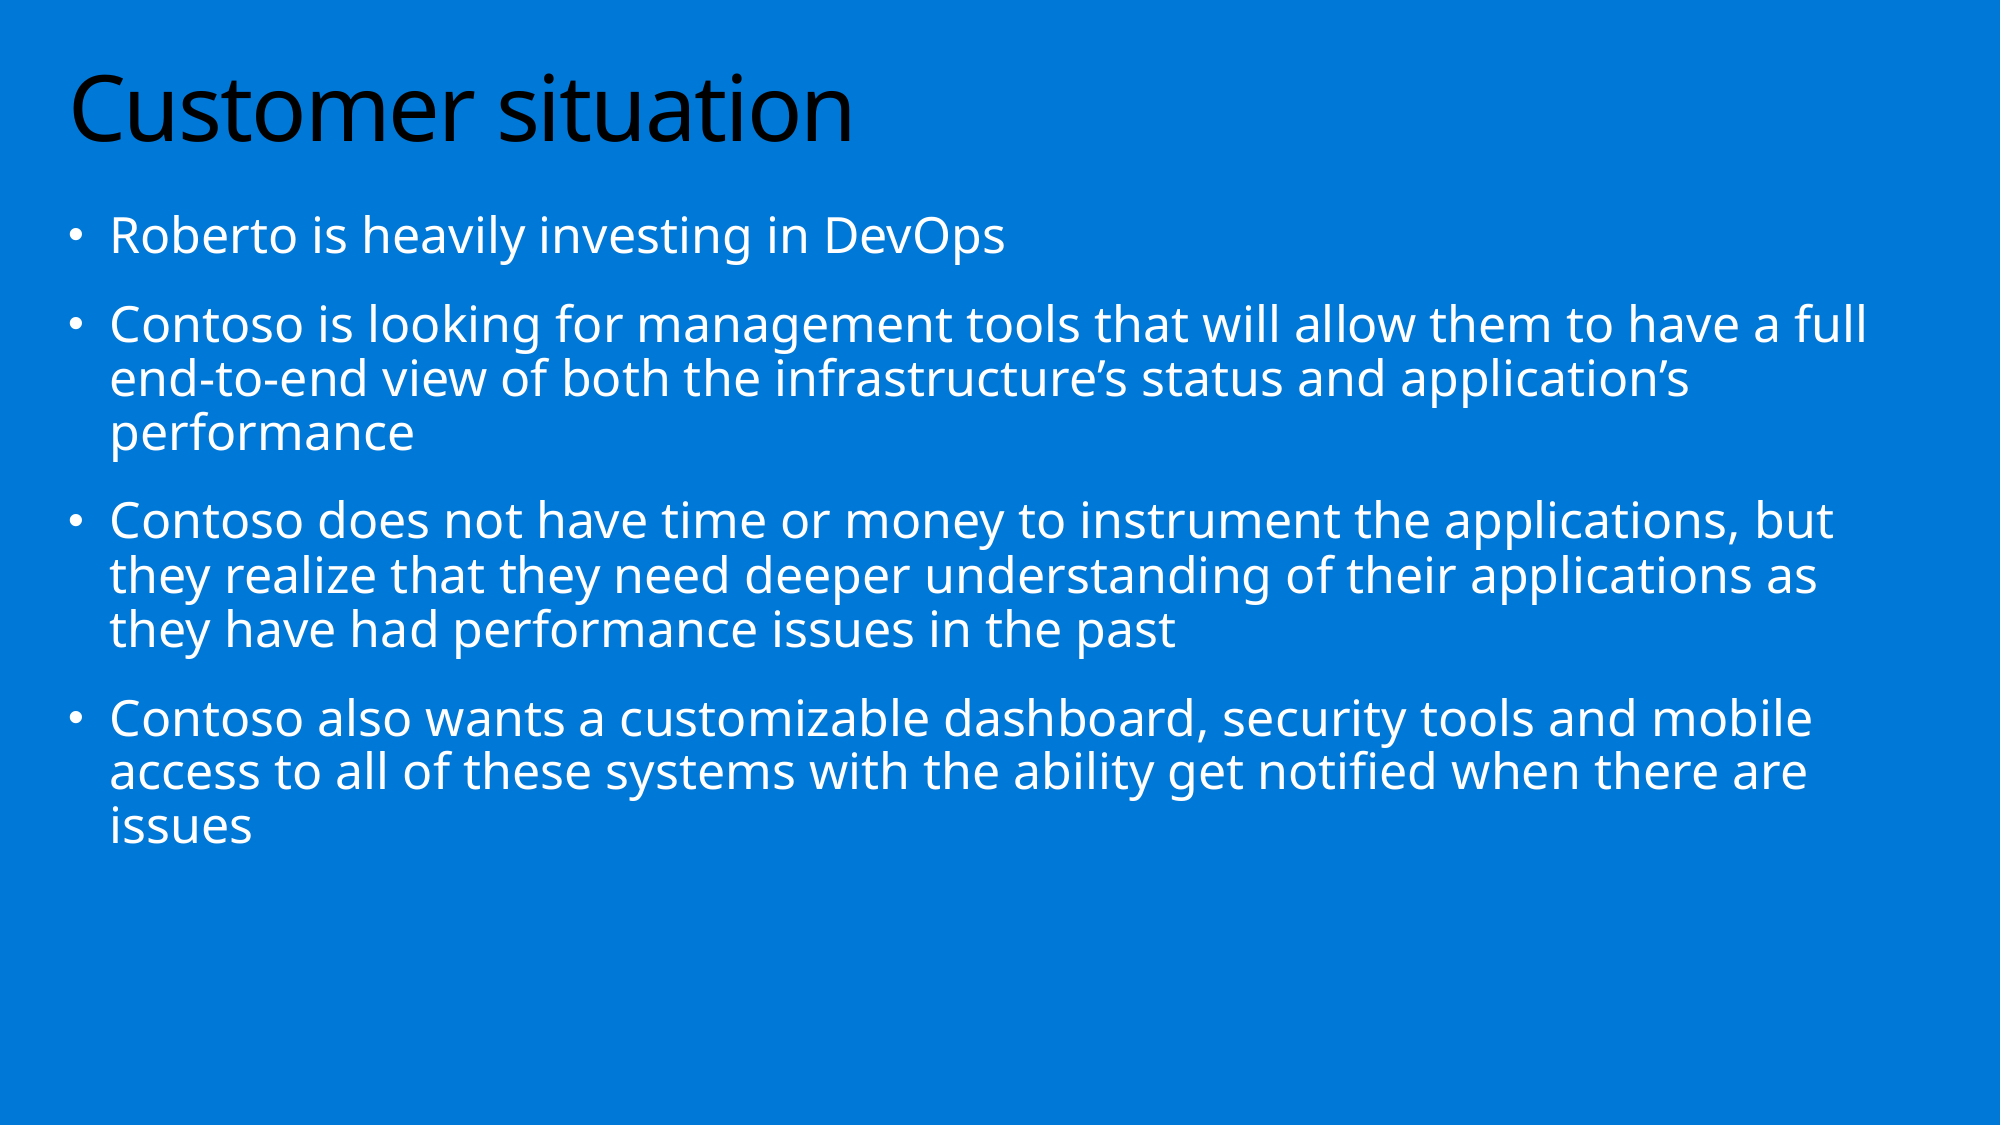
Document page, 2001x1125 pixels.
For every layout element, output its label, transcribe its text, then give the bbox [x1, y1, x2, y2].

title Customer situation [44, 47, 1957, 196]
list Roberto is heavily investing in DevOps Contoso is looking for management tools that will allow them to have a full end-to-end view of both the infrastructure’s status and application’s performance Contoso does not have time or money to instrument the applications, but they realize that they need deeper understanding of their applications as they have had performance issues in the past Contoso also wants a customizable dashboard, security tools and mobile access to all of these systems with the ability get notified when there are issues [44, 195, 1956, 910]
